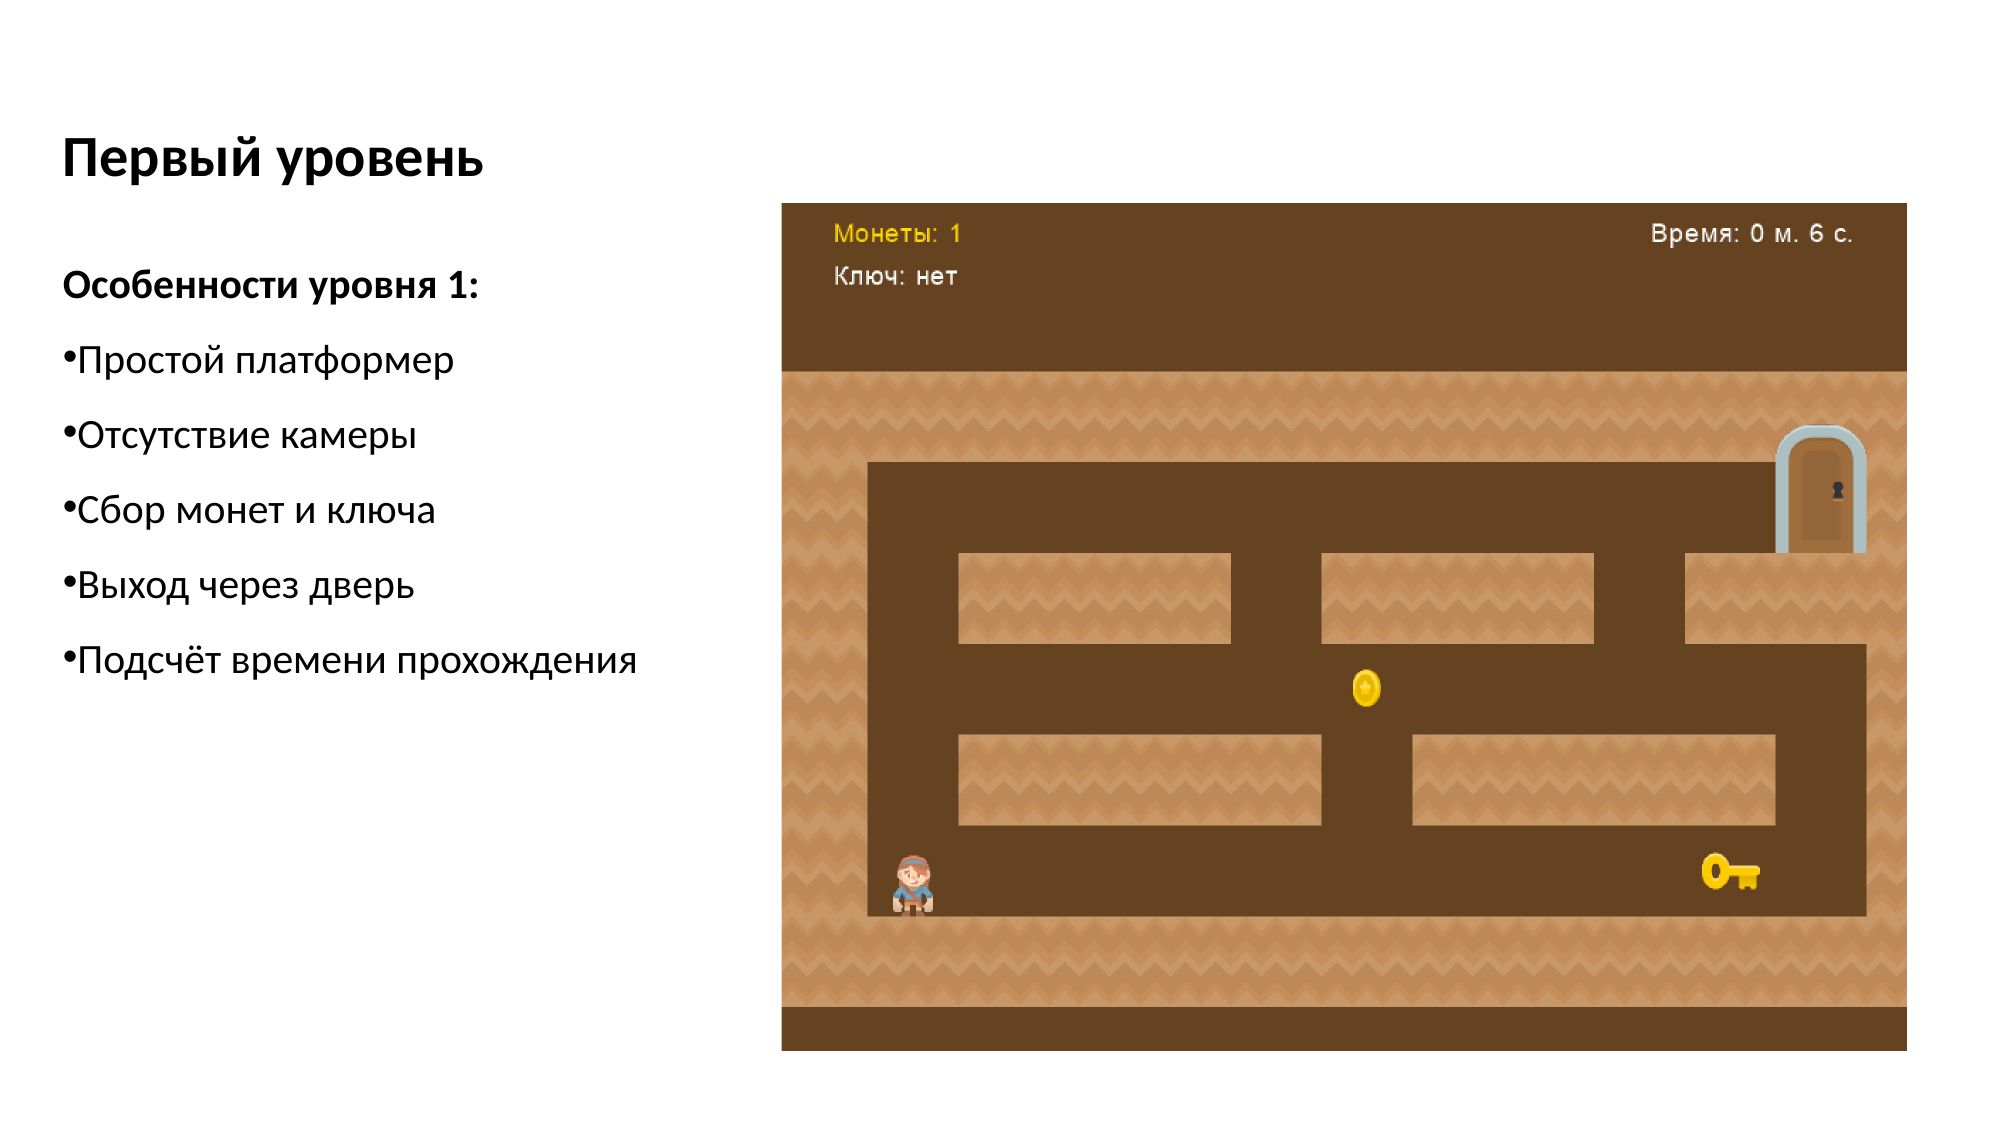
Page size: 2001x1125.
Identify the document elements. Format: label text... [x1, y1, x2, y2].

picture [781, 203, 1907, 1051]
text_box Первый уровень [48, 146, 1049, 196]
text_box Особенности уровня 1: Простой платформер Отсутствие камеры Сбор монет и ключа Выход через дверь Подсчёт времени прохождения [48, 223, 756, 689]
